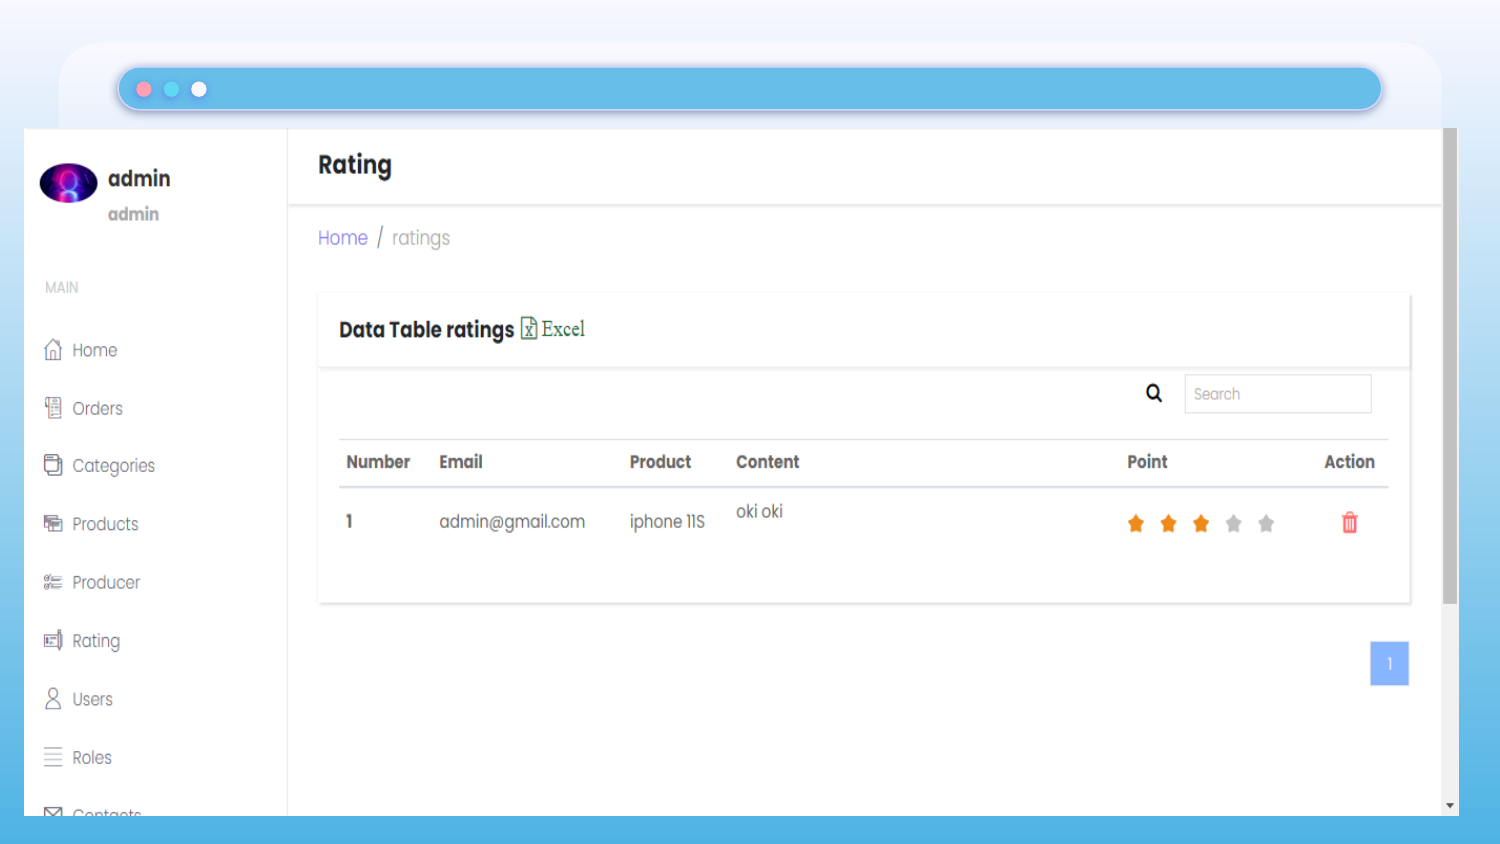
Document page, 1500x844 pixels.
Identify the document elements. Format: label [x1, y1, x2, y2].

picture [24, 128, 1459, 816]
